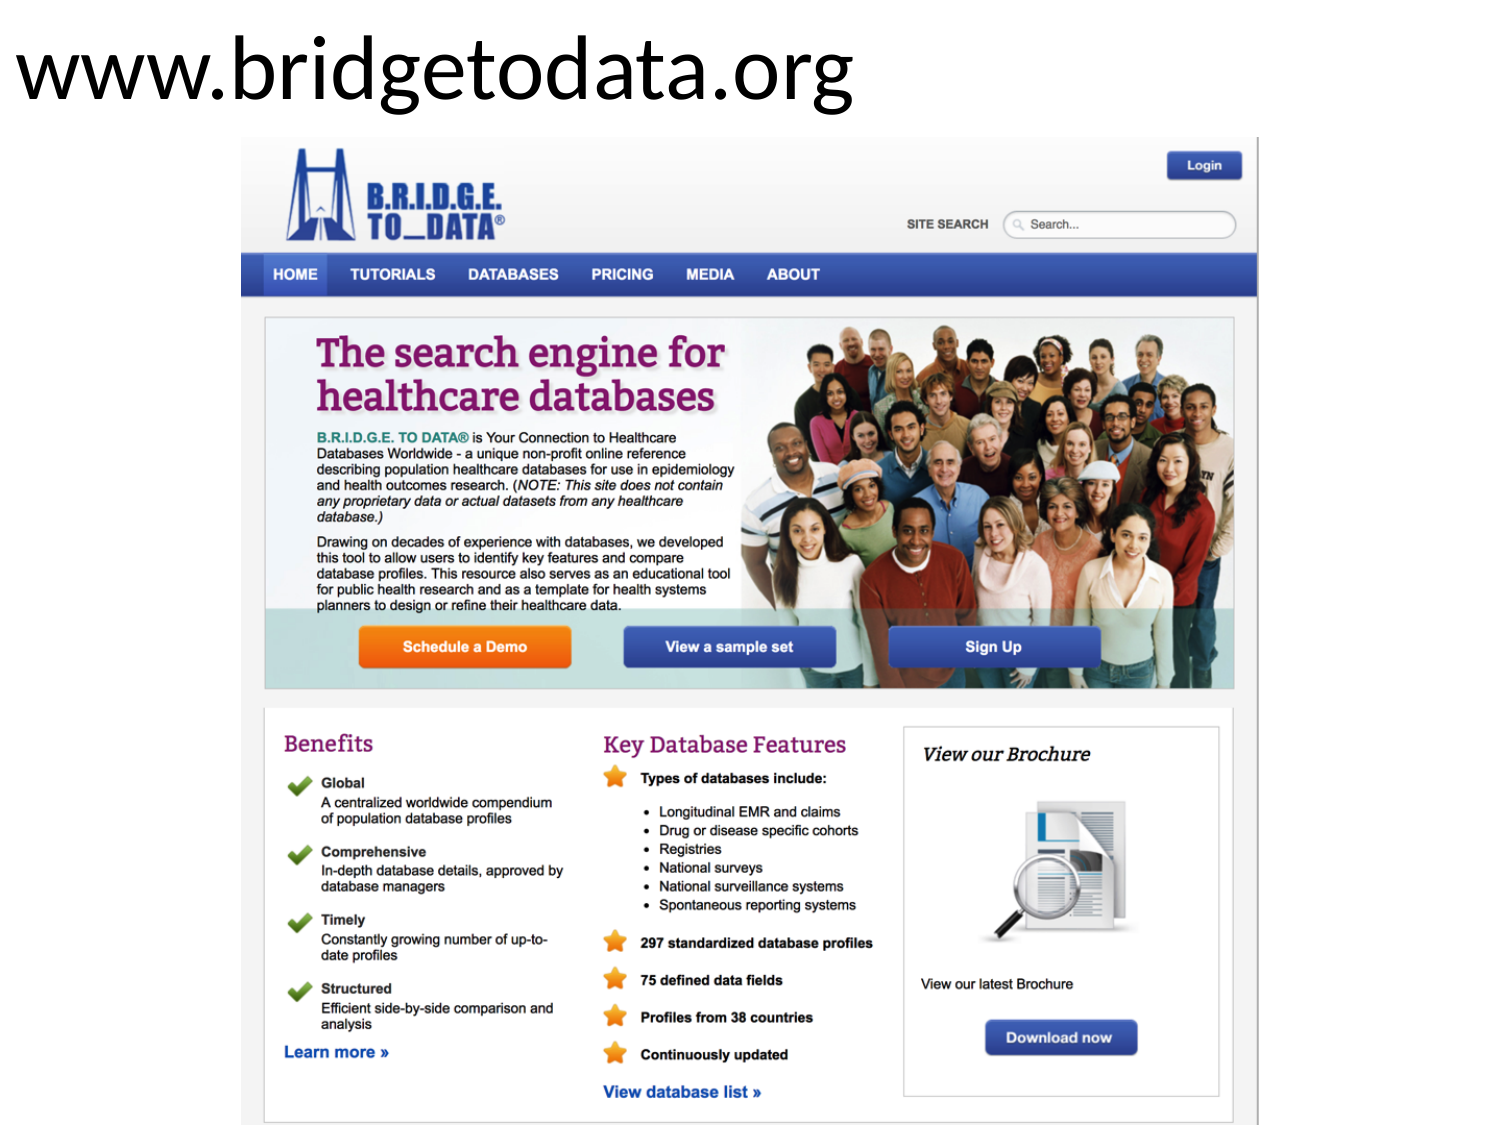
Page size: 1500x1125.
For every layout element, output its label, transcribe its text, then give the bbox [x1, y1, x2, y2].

picture [241, 137, 1259, 1125]
title www.bridgetodata.org [0, 0, 1425, 188]
